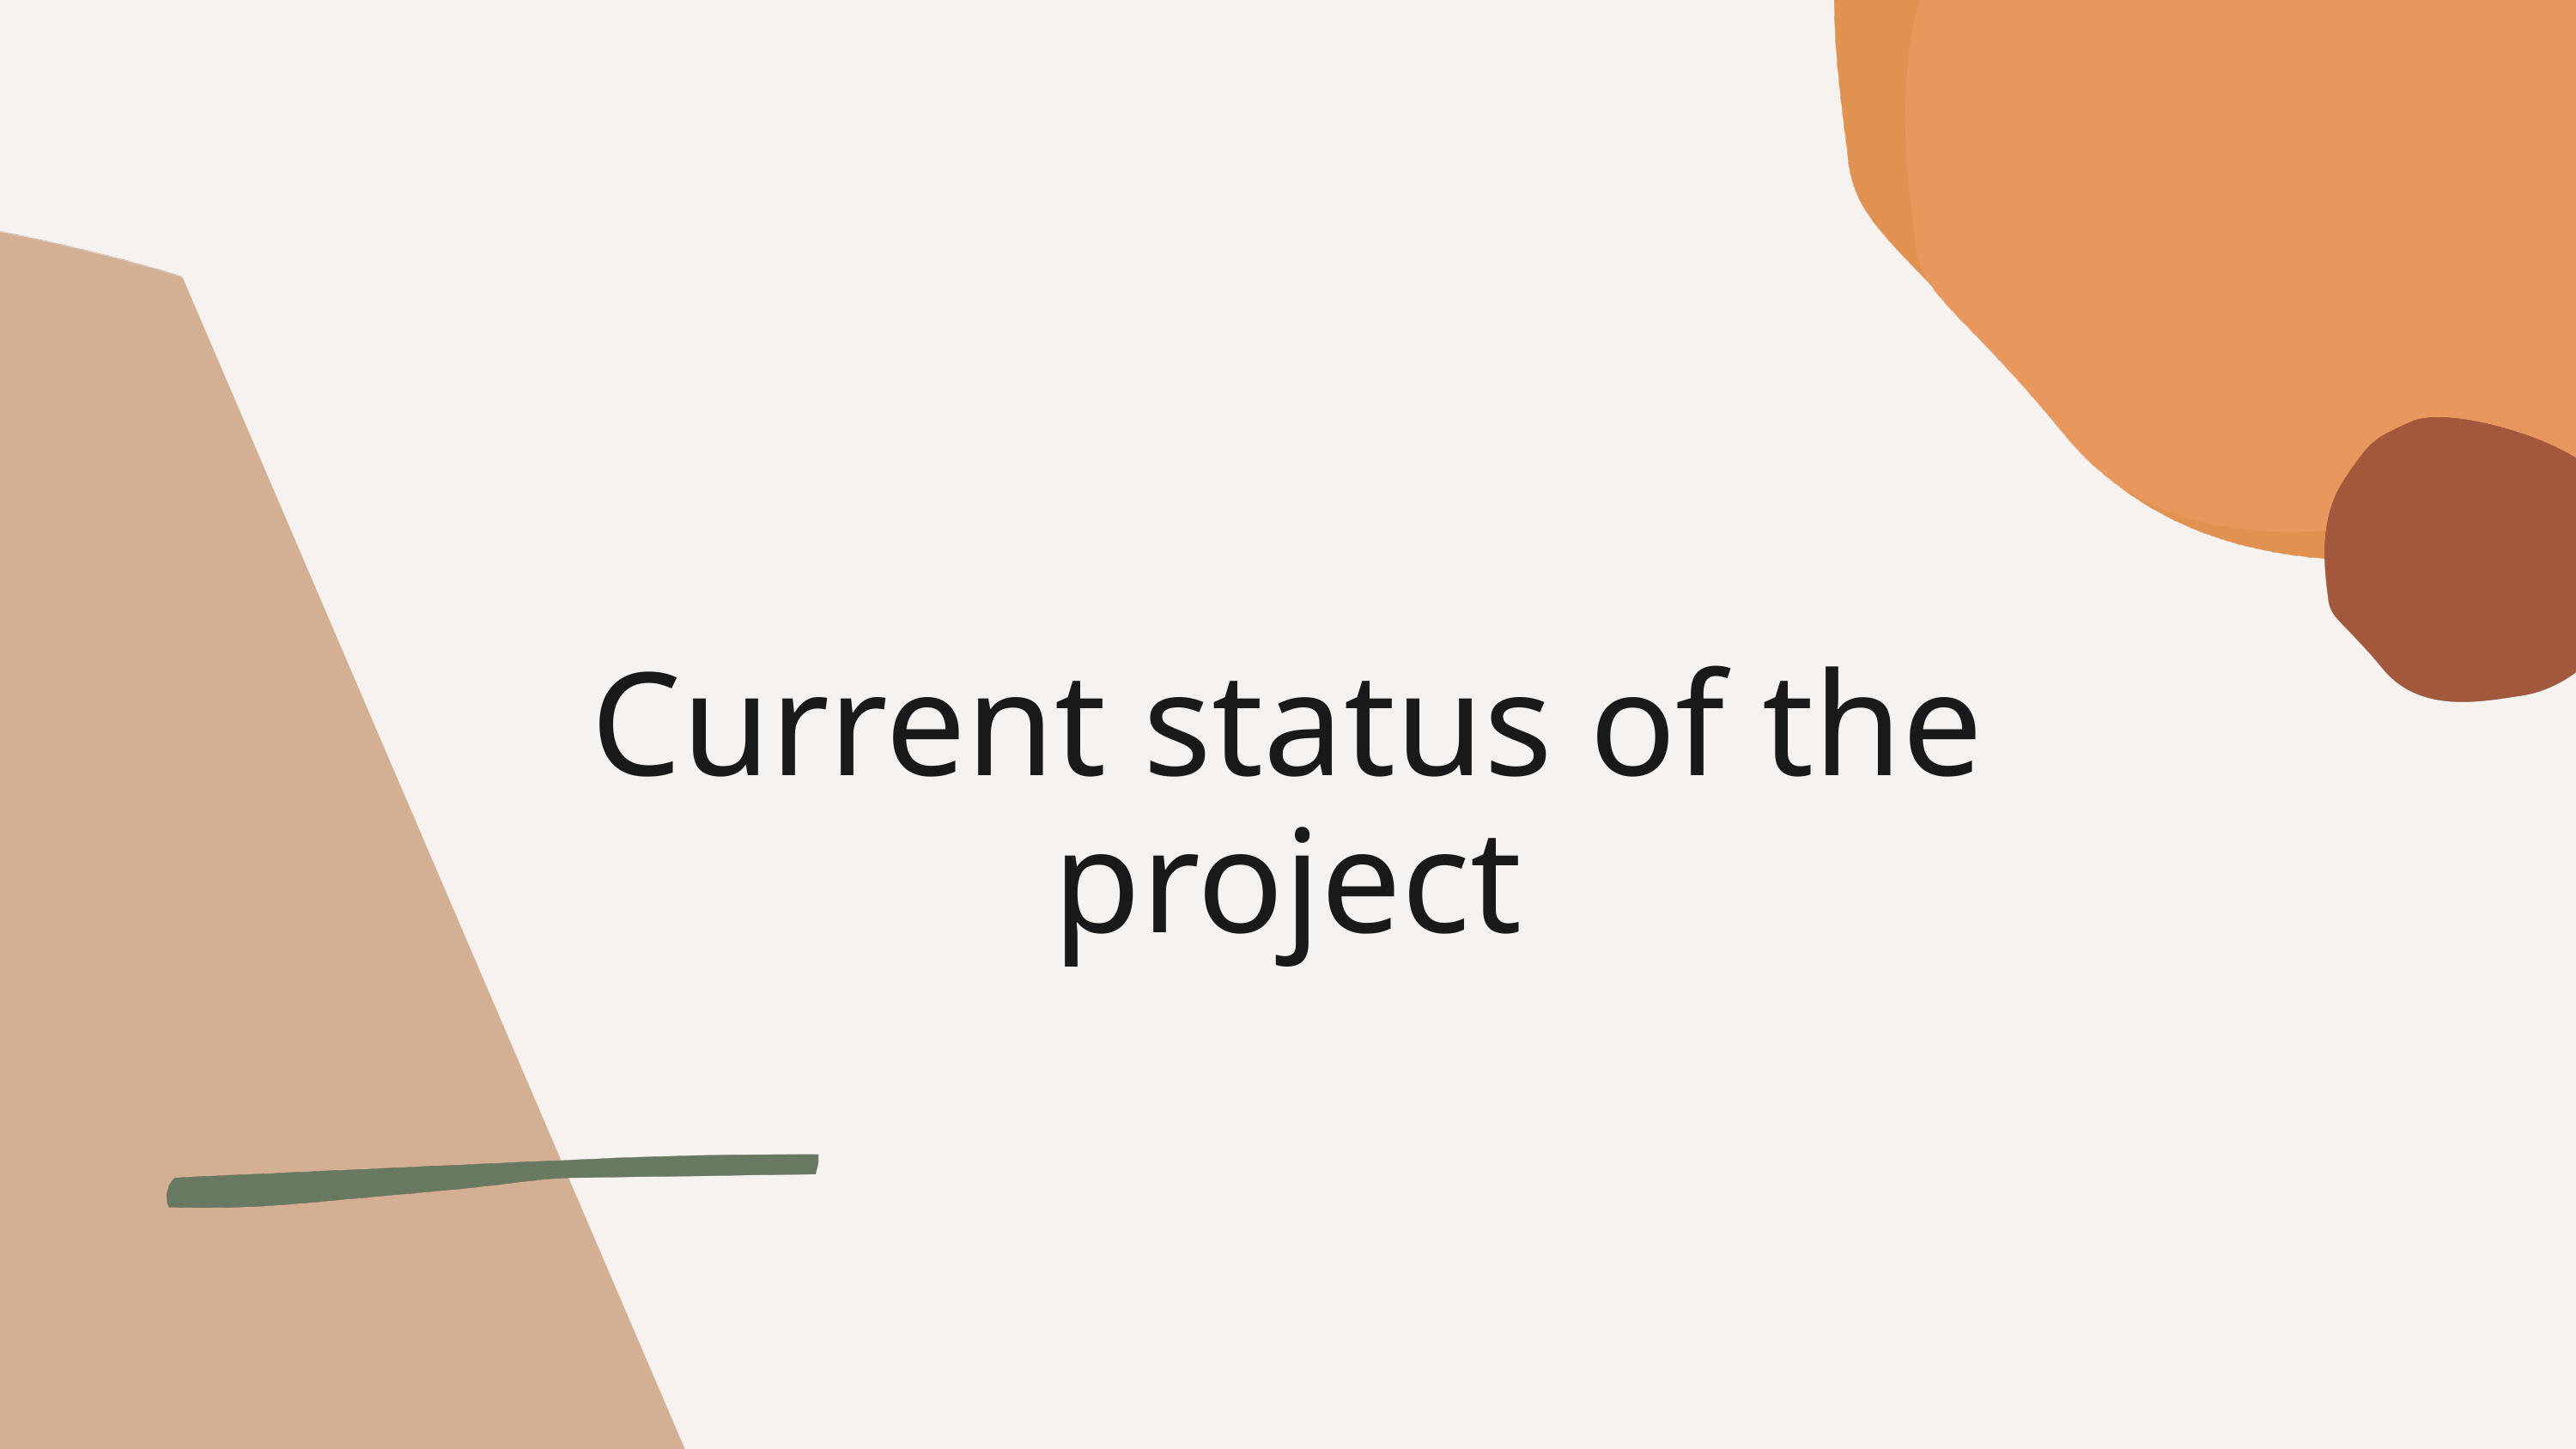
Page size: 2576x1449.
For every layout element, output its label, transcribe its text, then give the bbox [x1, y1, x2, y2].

text_box [1799, 0, 2576, 609]
text_box [166, 1154, 819, 1210]
text_box [0, 144, 685, 1449]
text_box Current status of the project [447, 646, 2129, 962]
text_box [2316, 404, 2576, 714]
